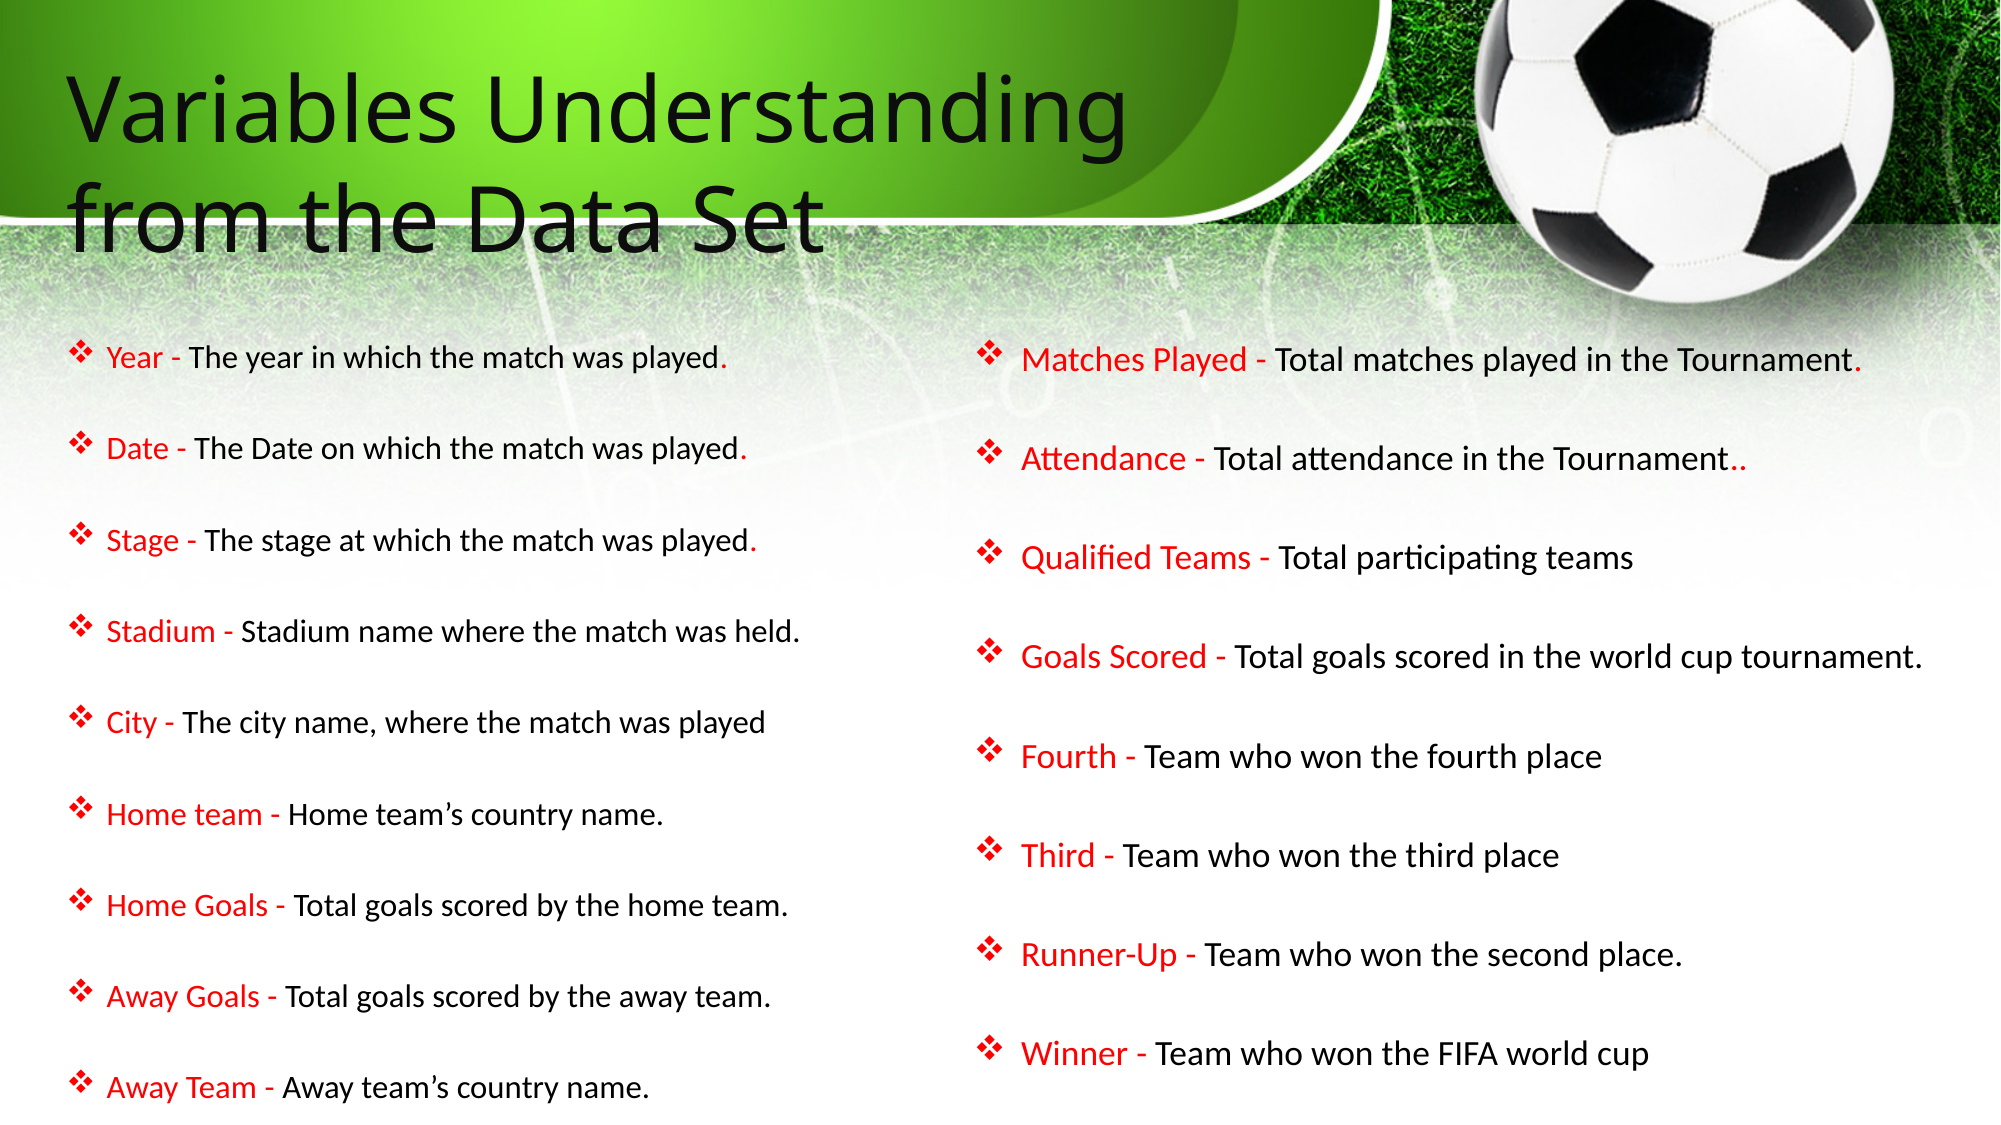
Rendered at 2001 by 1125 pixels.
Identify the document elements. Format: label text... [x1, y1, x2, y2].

picture [0, 0, 2001, 1125]
list Year - The year in which the match was played. Date - The Date on which the match was played. Stage - The stage at which the match was played. Stadium - Stadium name where the match was held. City - The city name, where the match was played Home team - Home team’s country name. Home Goals - Total goals scored by the home team. Away Goals - Total goals scored by the away team. Away Team - Away team’s country name. [51, 328, 1000, 1125]
text_box Variables Understanding from the Data Set [51, 43, 1163, 279]
list Matches Played - Total matches played in the Tournament. Attendance - Total attendance in the Tournament.. Qualified Teams - Total participating teams Goals Scored - Total goals scored in the world cup tournament. Fourth - Team who won the fourth place Third - Team who won the third place Runner-Up - Team who won the second place. Winner - Team who won the FIFA world cup [959, 328, 2000, 1082]
